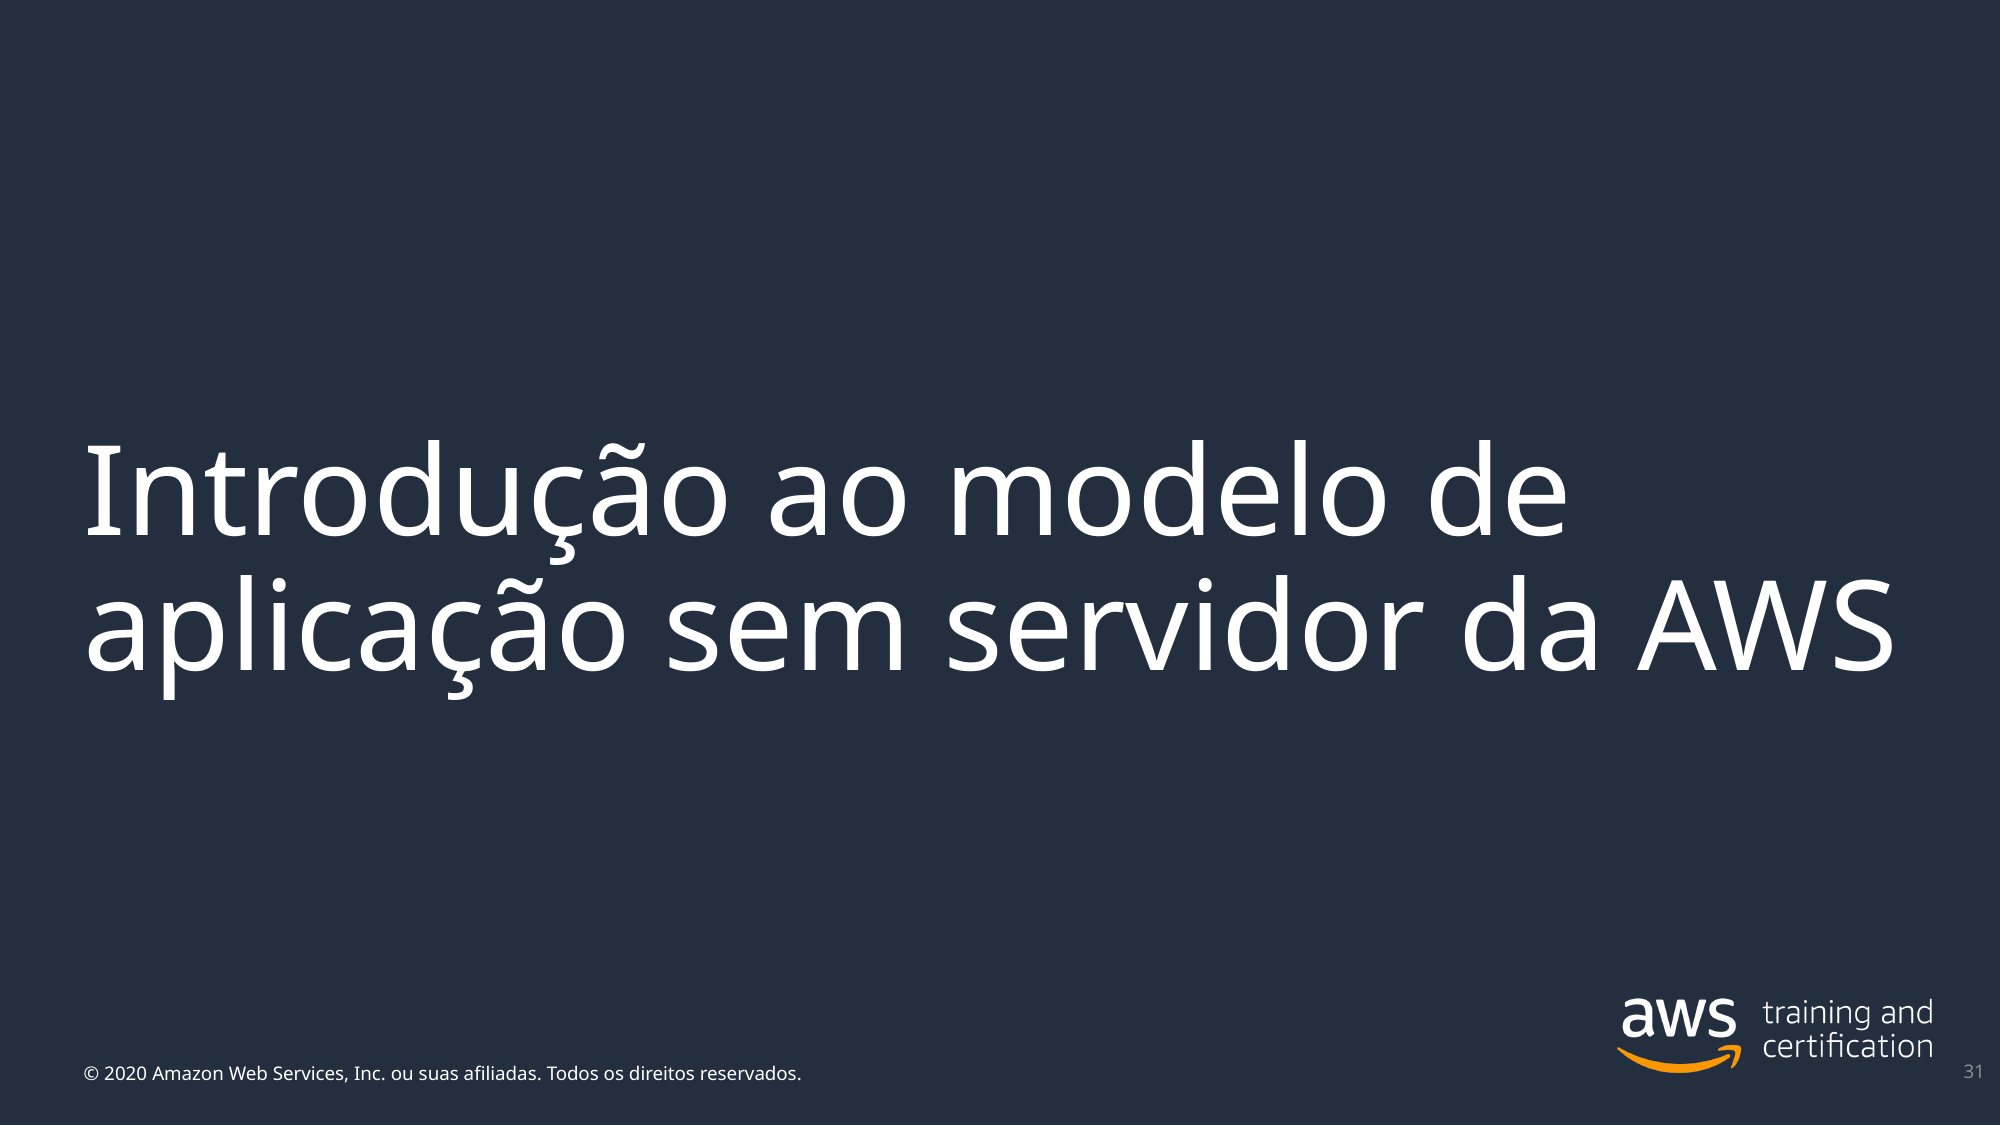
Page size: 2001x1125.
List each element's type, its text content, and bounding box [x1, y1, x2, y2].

title Introdução ao modelo de aplicação sem servidor da AWS [68, 324, 1932, 801]
footer © 2020 Amazon Web Services, Inc. ou suas afiliadas. Todos os direitos reservados. [68, 1042, 894, 1103]
slide_number 31 [1550, 1042, 2000, 1103]
picture [1617, 998, 1932, 1042]
